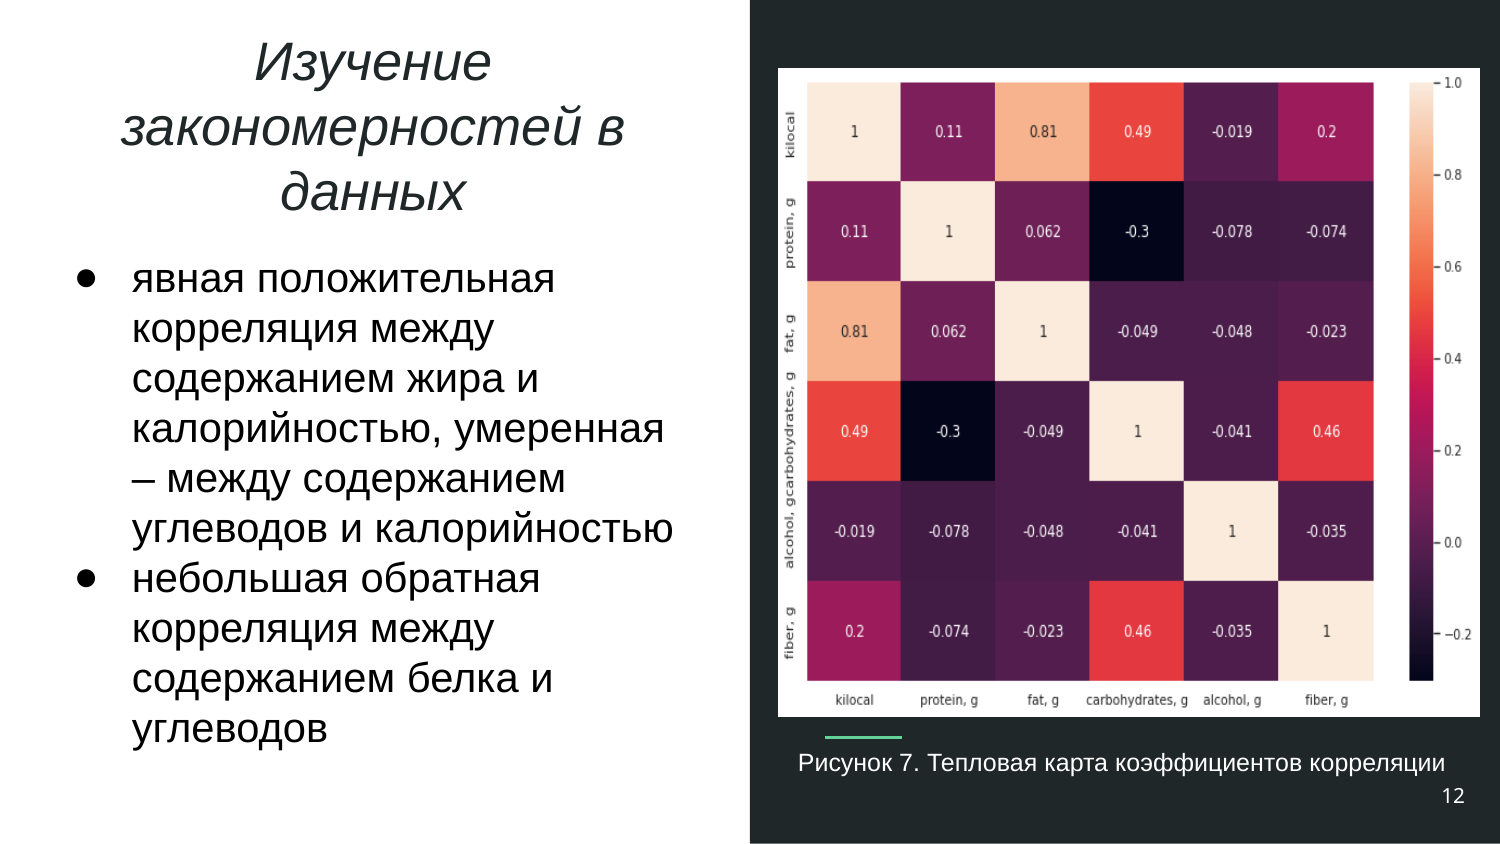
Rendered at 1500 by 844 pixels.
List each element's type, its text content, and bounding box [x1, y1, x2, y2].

subtitle явная положительная корреляция между содержанием жира и калорийностью, умеренная – между содержанием углеводов и калорийностью небольшая обратная корреляция между содержанием белка и углеводов [41, 236, 706, 457]
picture [777, 67, 1480, 717]
text_box Рисунок 7. Тепловая карта коэффициентов корреляции [778, 731, 1467, 792]
slide_number ‹#› [1389, 764, 1480, 830]
title Изучение закономерностей в данных [41, 40, 706, 236]
